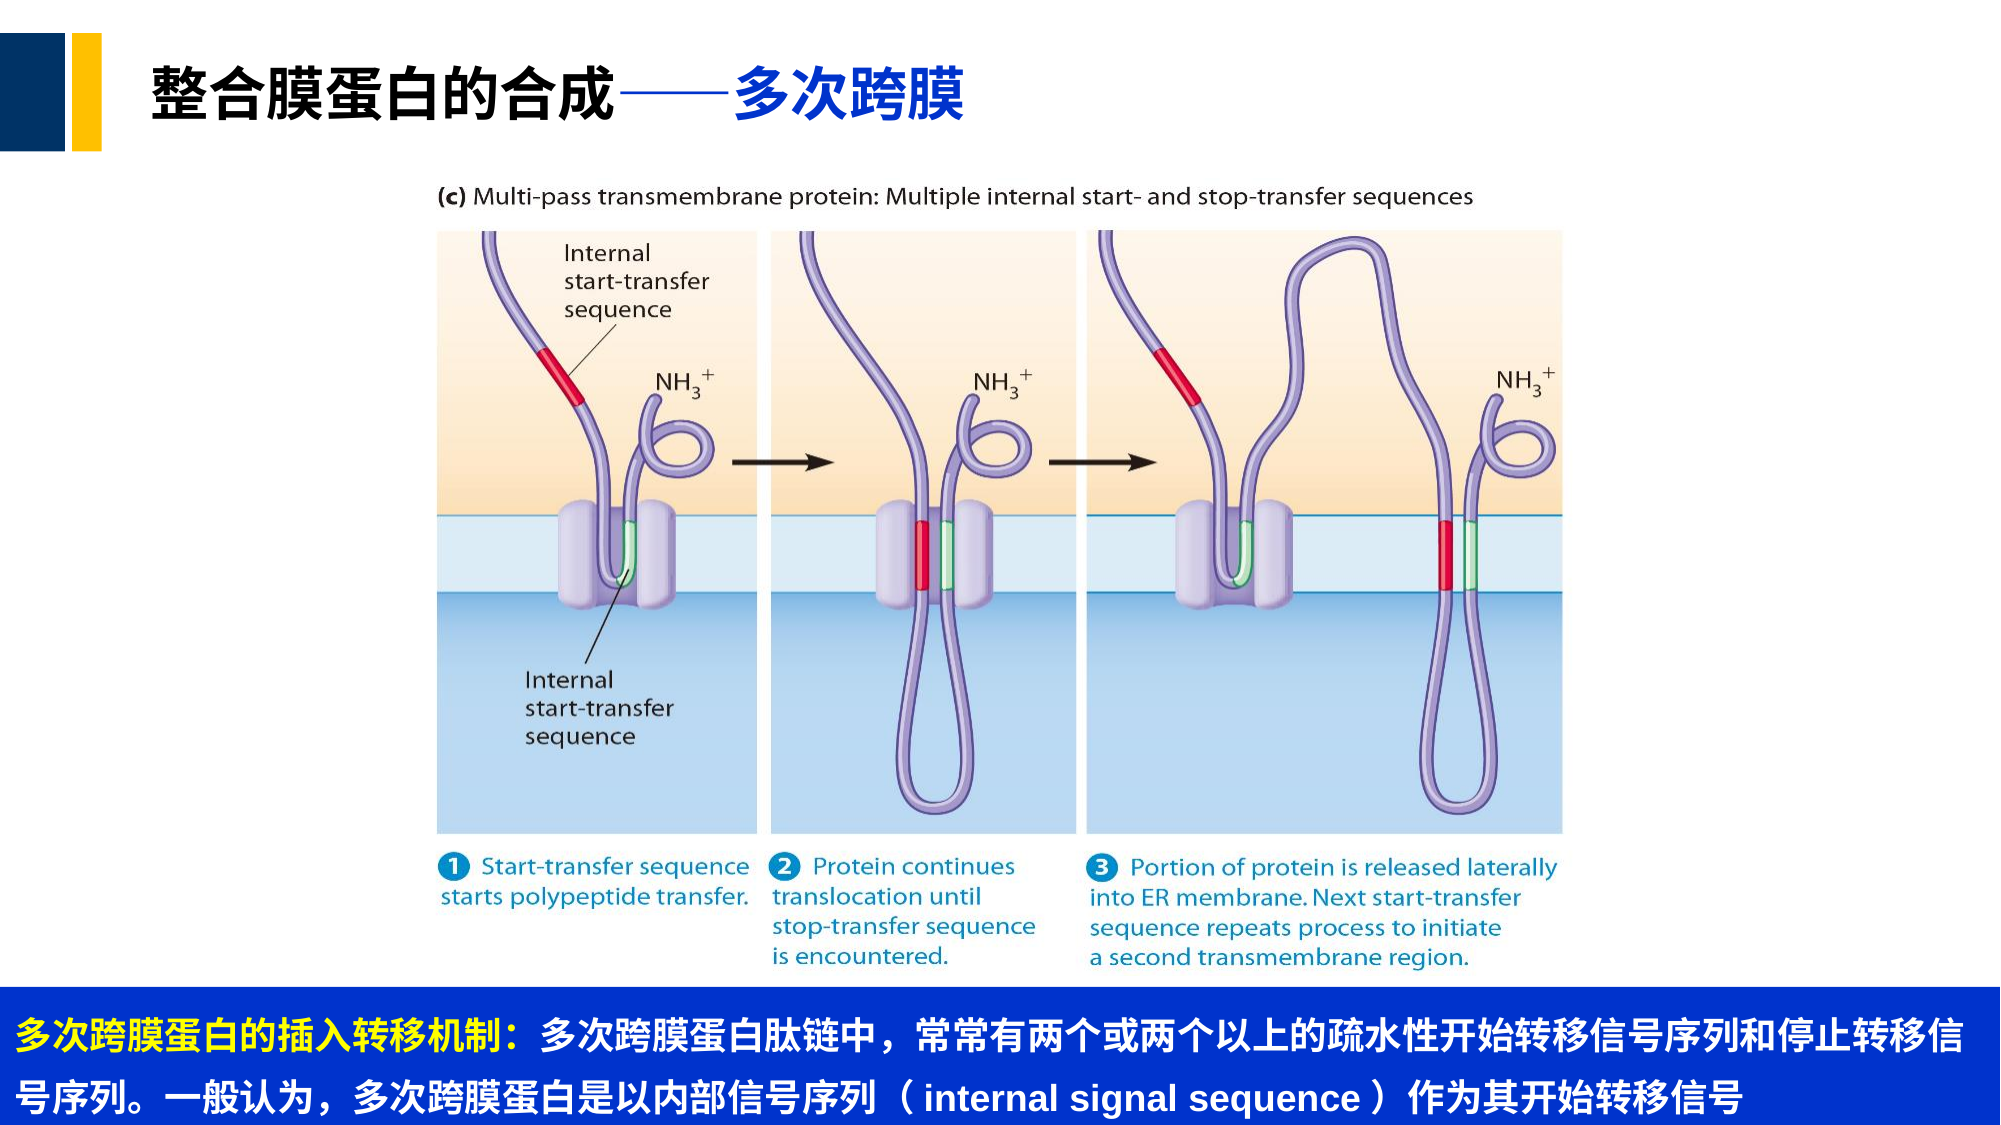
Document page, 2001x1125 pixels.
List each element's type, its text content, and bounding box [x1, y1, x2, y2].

picture [419, 178, 1580, 976]
title 整合膜蛋白的合成——多次跨膜 [135, 33, 1950, 152]
text_box 多次跨膜蛋白的插入转移机制：多次跨膜蛋白肽链中，常常有两个或两个以上的疏水性开始转移信号序列和停止转移信号序列。一般认为，多次跨膜蛋白是以内部信号序列（internal signal sequence）作为其开始转移信号 [0, 986, 2000, 1125]
